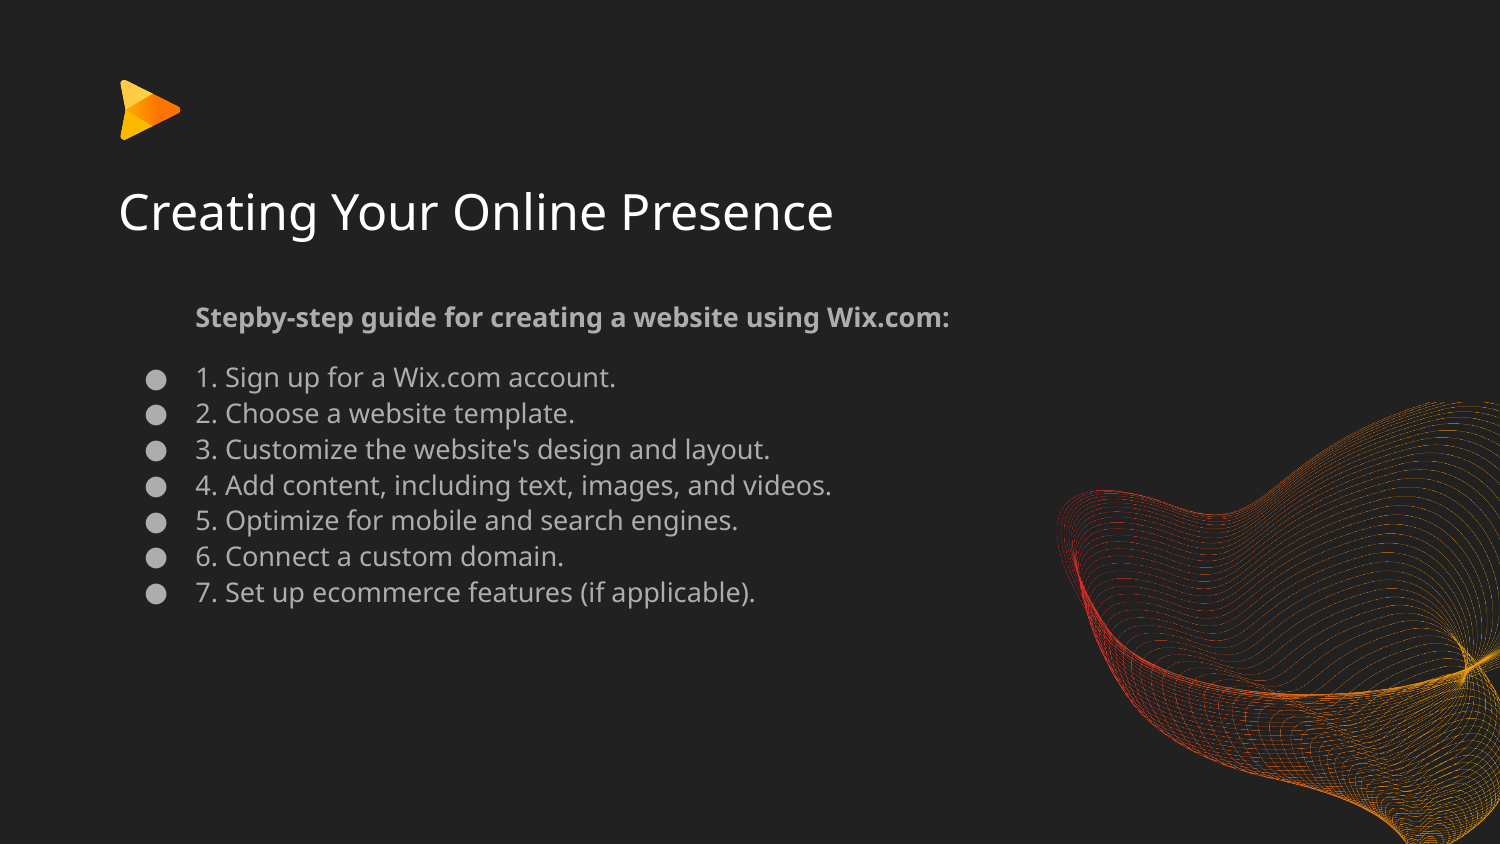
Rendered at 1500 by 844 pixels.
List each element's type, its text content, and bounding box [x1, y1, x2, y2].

picture [1056, 402, 1500, 844]
picture [119, 78, 181, 140]
title Creating Your Online Presence [103, 151, 932, 271]
subtitle Stepby-step guide for creating a website using Wix.com: 1. Sign up for a Wix.com account. 2. Choose a website template. 3. Customize the website's design and layout. 4. Add content, including text, images, and videos. 5. Optimize for mobile and search engines. 6. Connect a custom domain. 7. Set up ecommerce features (if applicable). [105, 281, 1231, 604]
